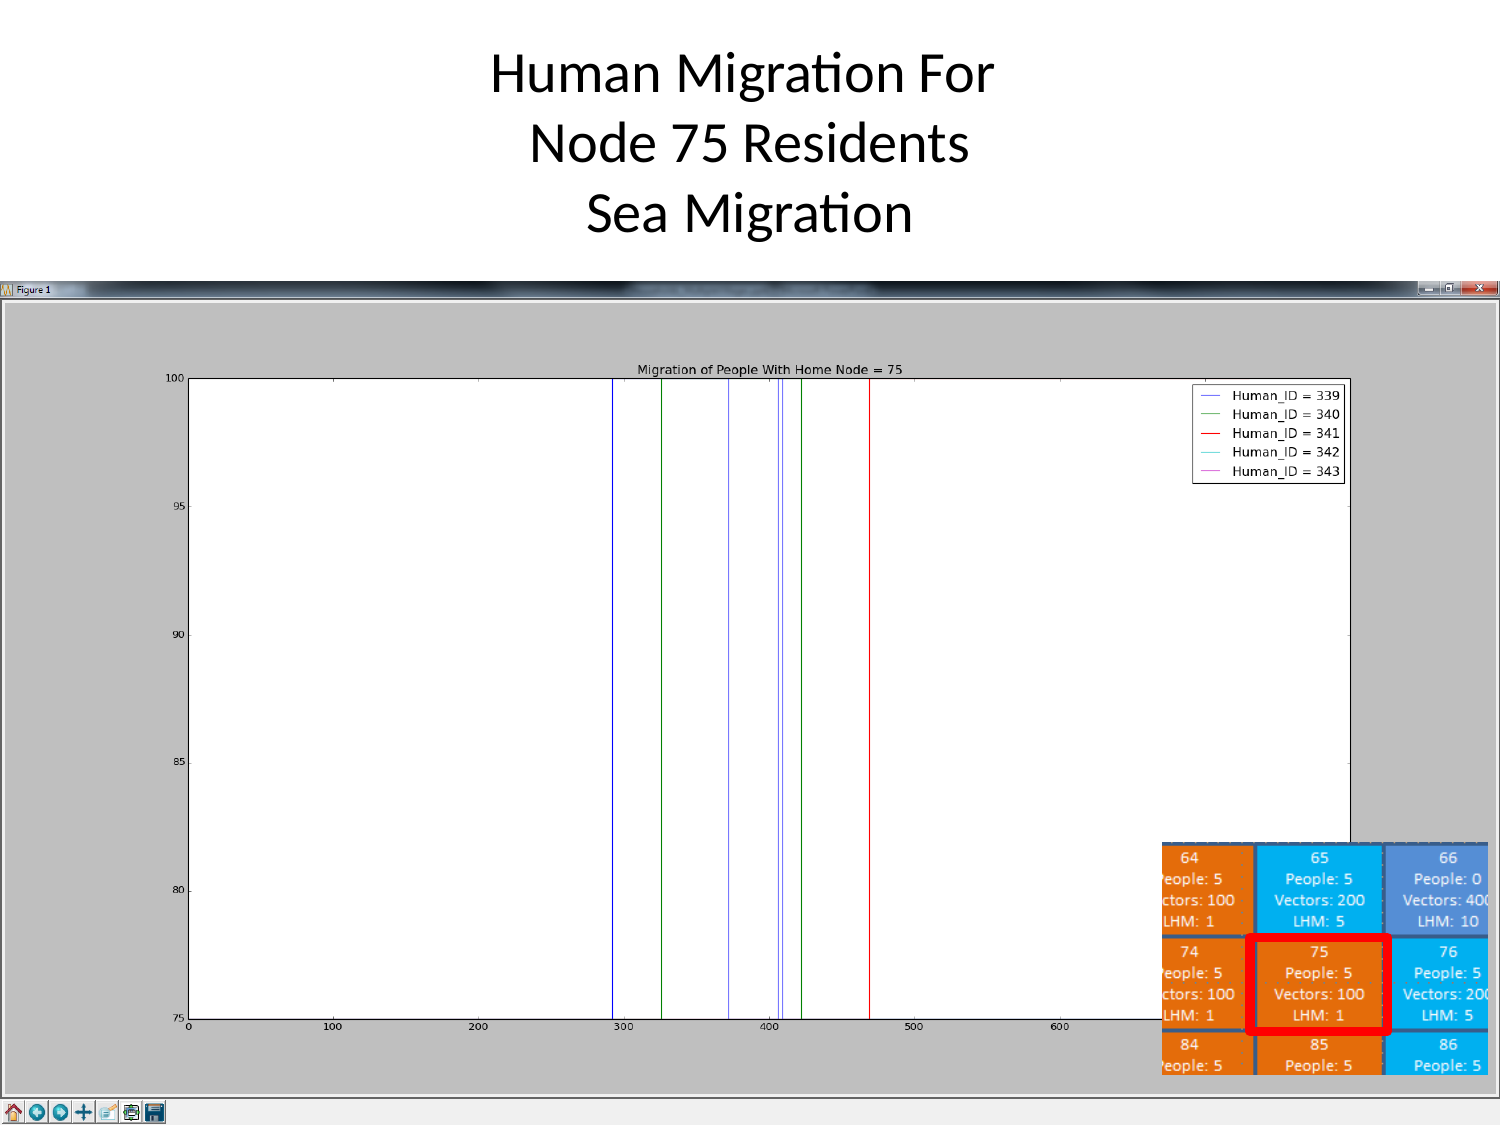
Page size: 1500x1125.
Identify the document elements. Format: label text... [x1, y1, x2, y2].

title Human Migration For Node 75 Residents Sea Migration [75, 45, 1425, 233]
picture [0, 280, 1500, 1125]
